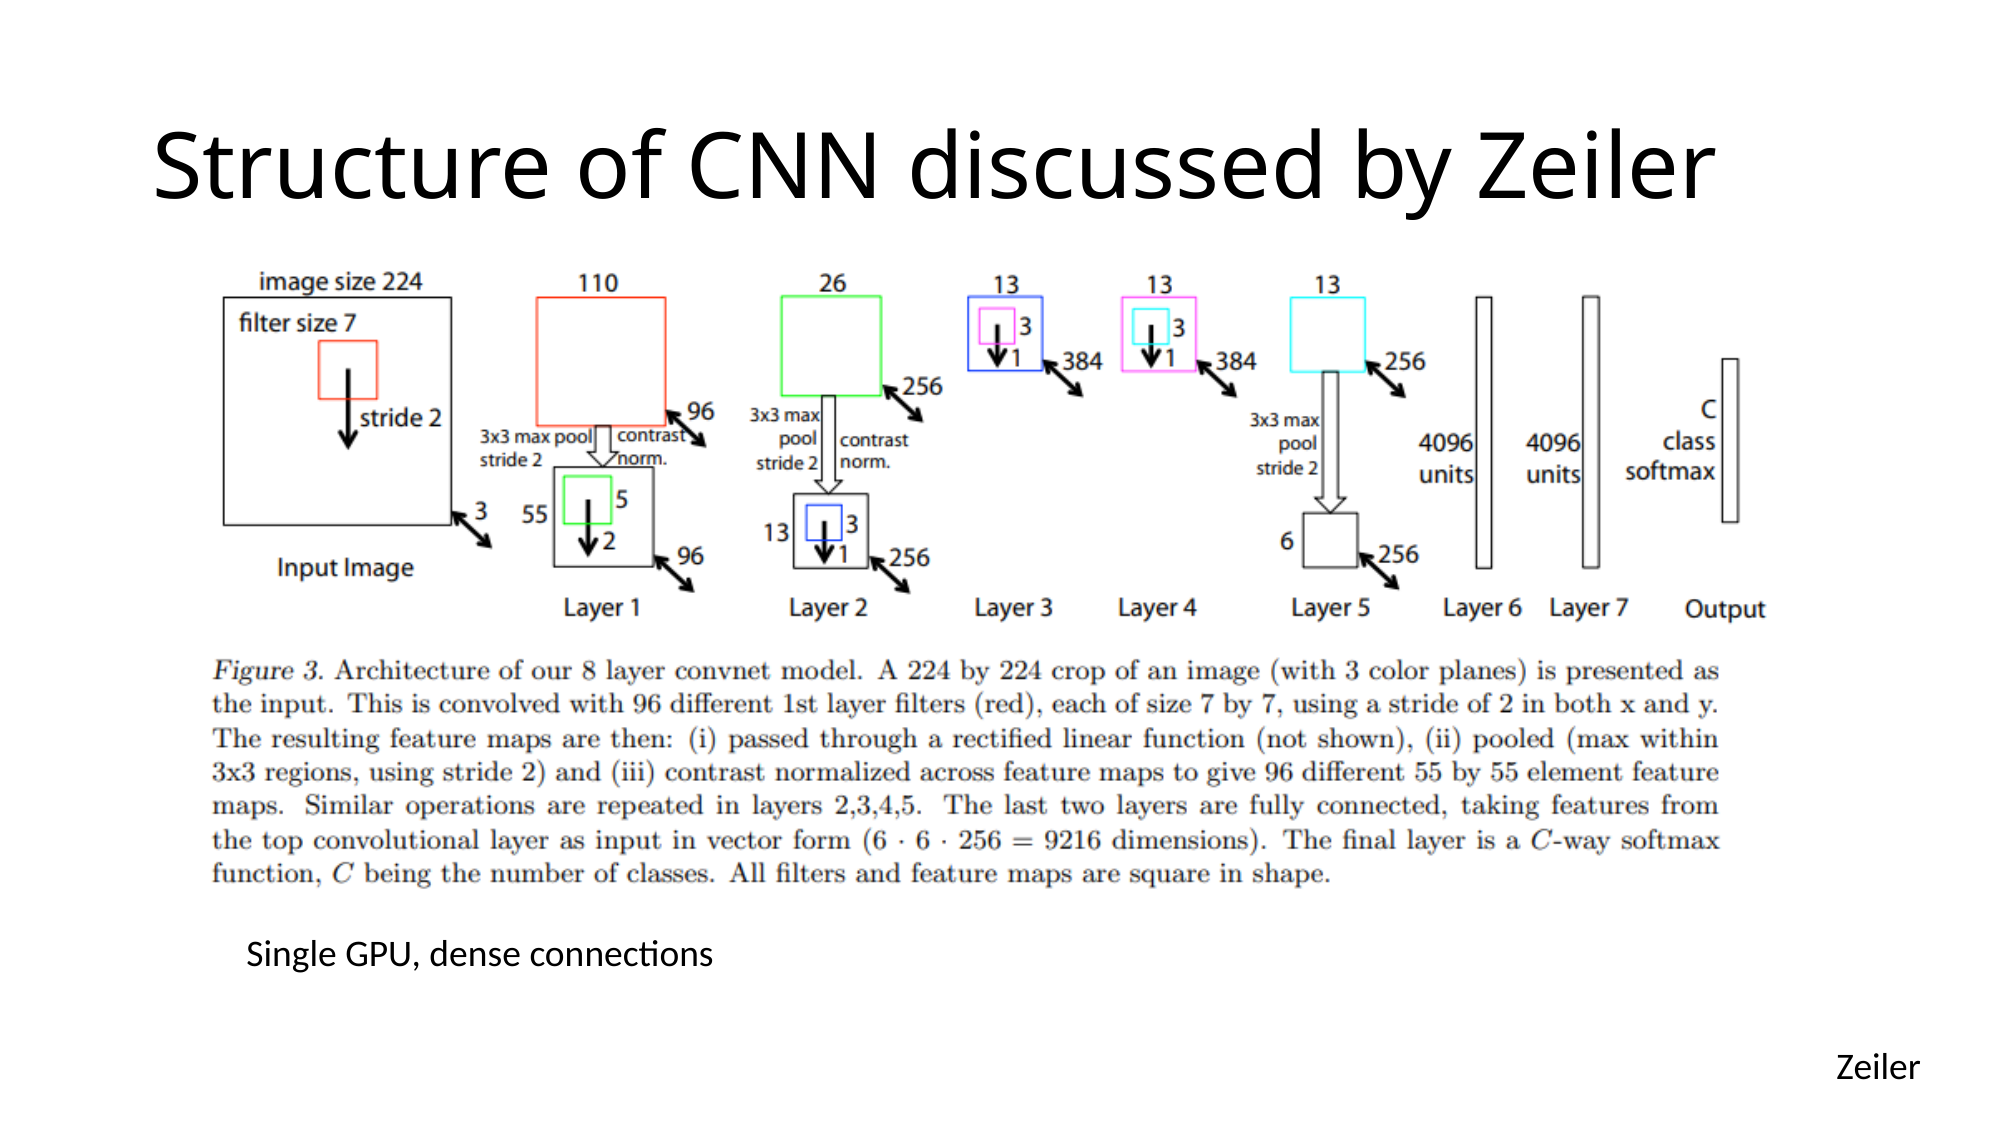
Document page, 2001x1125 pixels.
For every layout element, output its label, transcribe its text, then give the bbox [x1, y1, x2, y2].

text_box Zeiler [1821, 1034, 2000, 1095]
text_box Single GPU, dense connections [231, 921, 882, 982]
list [195, 252, 1805, 899]
title Structure of CNN discussed by Zeiler [137, 59, 1863, 278]
